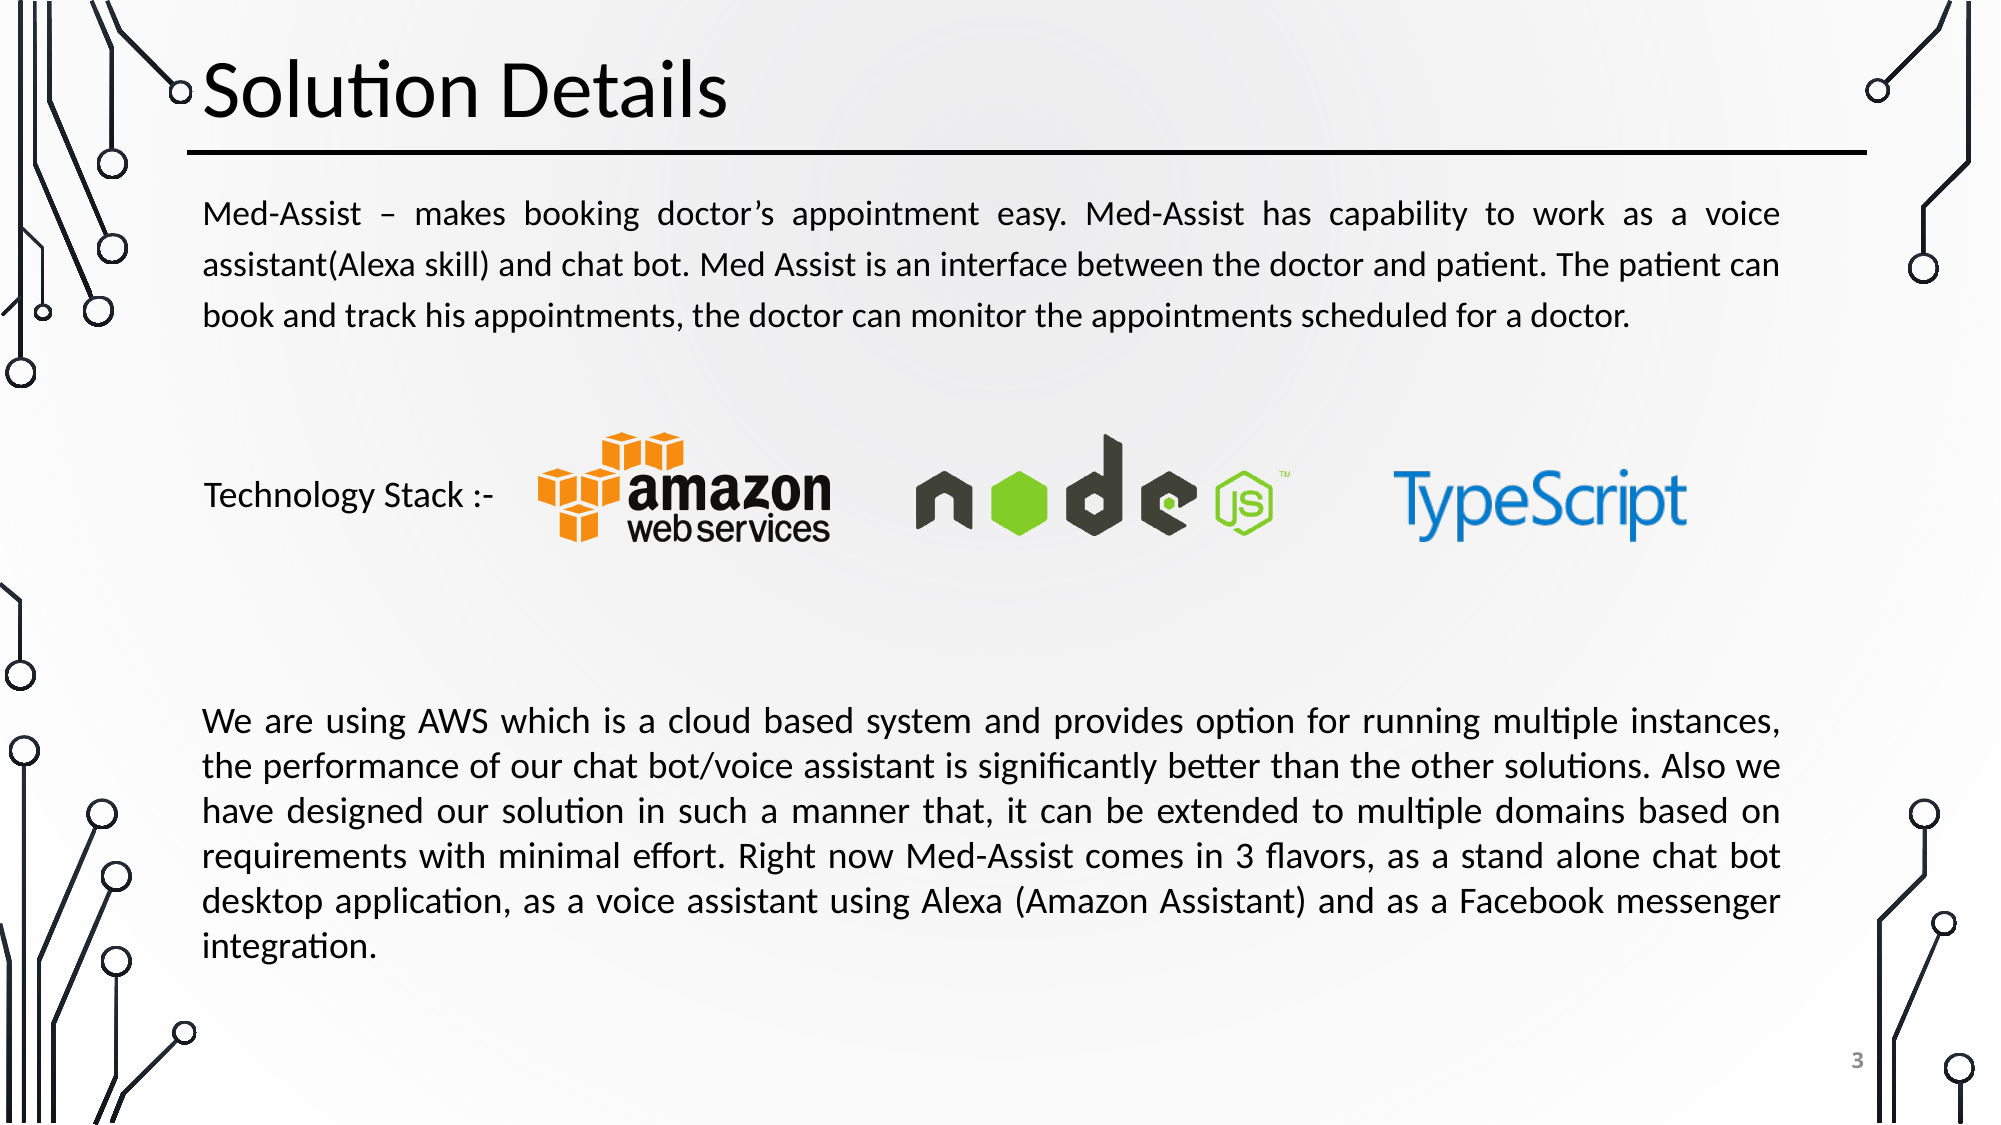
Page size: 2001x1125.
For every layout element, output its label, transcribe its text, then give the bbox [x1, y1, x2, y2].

title Solution Details [187, 28, 1868, 151]
slide_number 3 [1752, 1031, 1880, 1092]
picture [915, 434, 1291, 536]
list Med-Assist – makes booking doctor’s appointment easy. Med-Assist has capability to work as a voice assistant(Alexa skill) and chat bot. Med Assist is an interface between the doctor and patient. The patient can book and track his appointments, the doctor can monitor the appointments scheduled for a doctor. [187, 174, 1798, 396]
picture [1375, 451, 1708, 559]
text_box Technology Stack :- [189, 462, 510, 523]
text_box We are using AWS which is a cloud based system and provides option for running multiple instances, the performance of our chat bot/voice assistant is significantly better than the other solutions. Also we have designed our solution in such a manner that, it can be extended to multiple domains based on requirements with minimal effort. Right now Med-Assist comes in 3 flavors, as a stand alone chat bot desktop application, as a voice assistant using Alexa (Amazon Assistant) and as a Facebook messenger integration. [187, 688, 1798, 974]
picture [538, 432, 831, 543]
